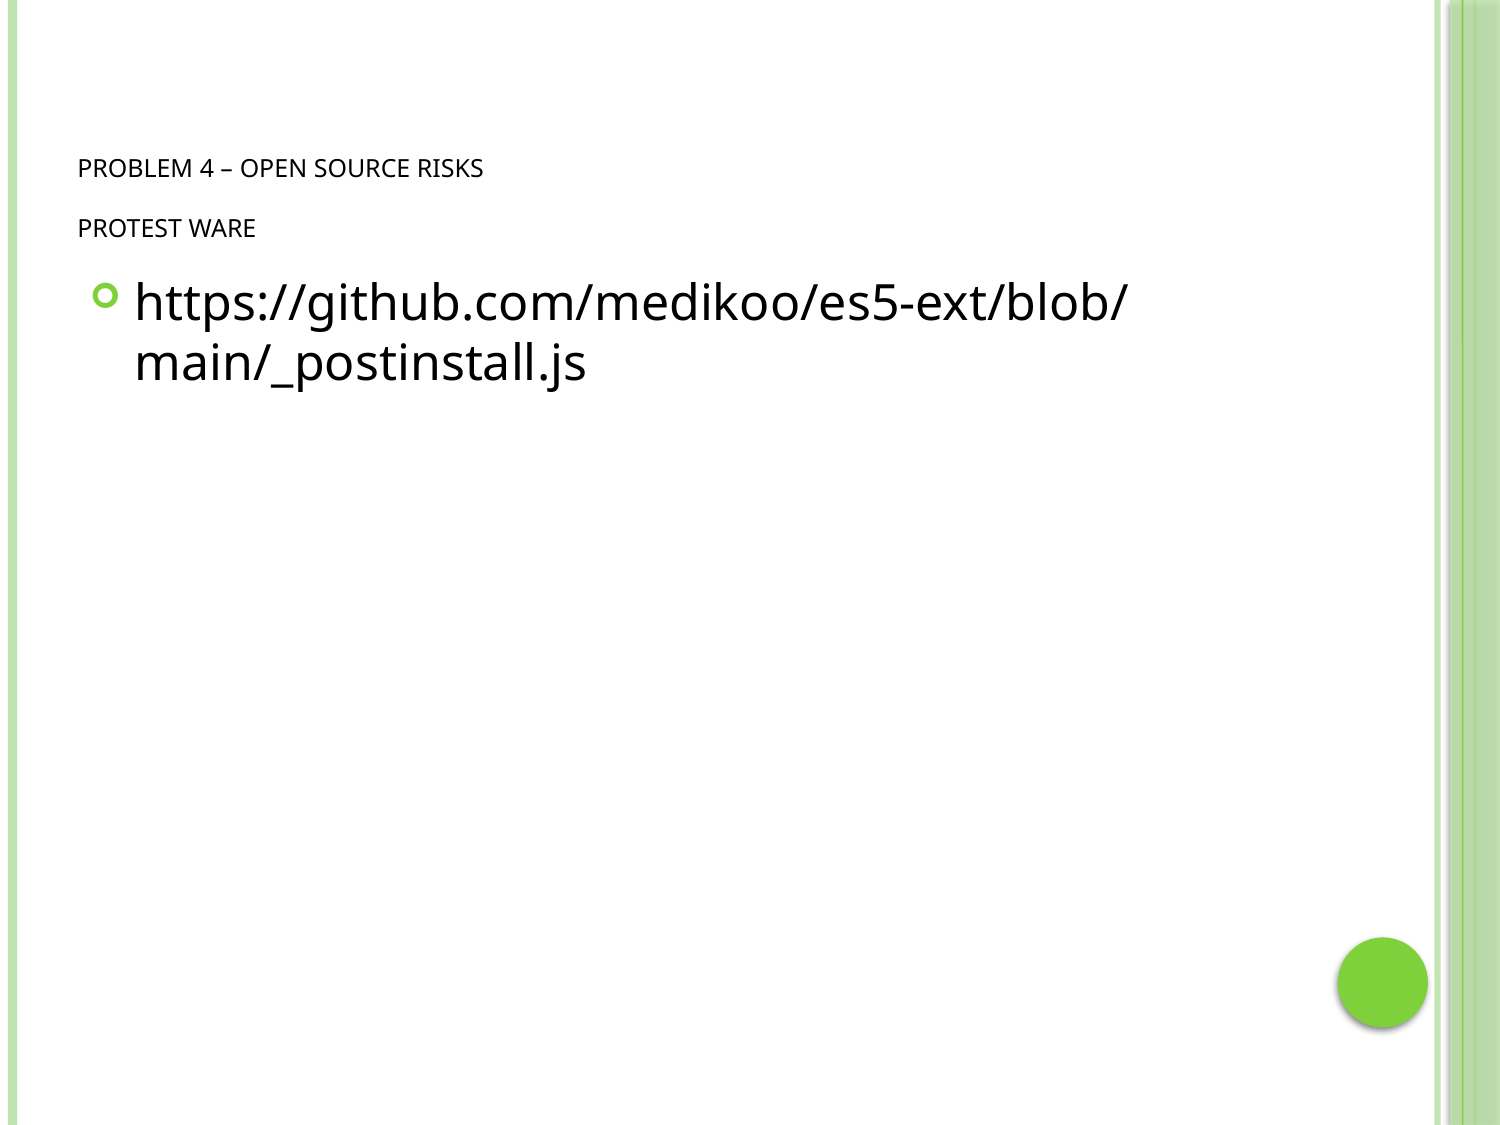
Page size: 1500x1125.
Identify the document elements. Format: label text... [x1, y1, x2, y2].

title problem 4 – open source risks protest ware [62, 145, 1288, 250]
list https://github.com/medikoo/es5-ext/blob/main/_postinstall.js [75, 262, 1300, 1062]
